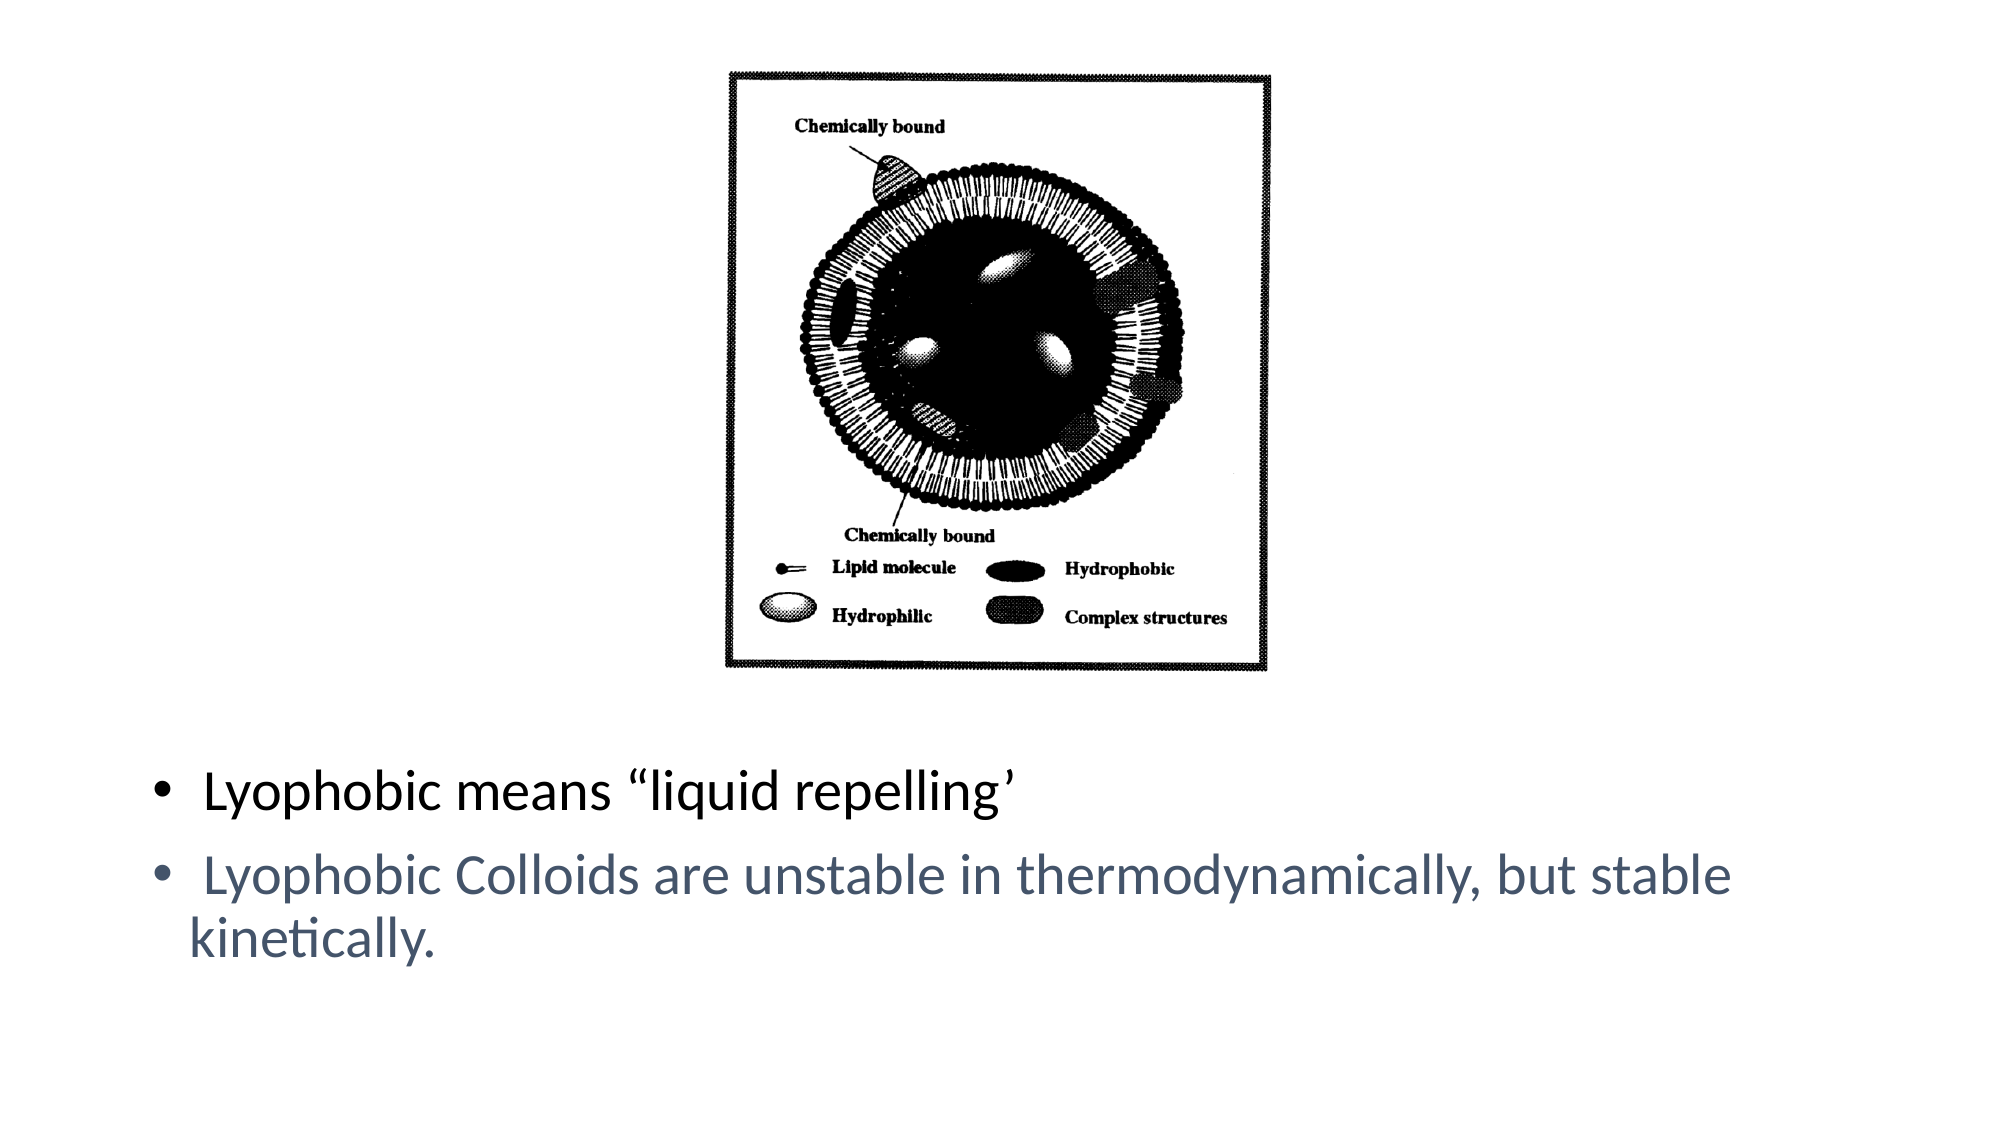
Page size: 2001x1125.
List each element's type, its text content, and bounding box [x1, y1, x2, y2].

list Lyophobic means “liquid repelling’ Lyophobic Colloids are unstable in thermodynamically, but stable kinetically. [137, 752, 1863, 1014]
picture [714, 59, 1286, 685]
